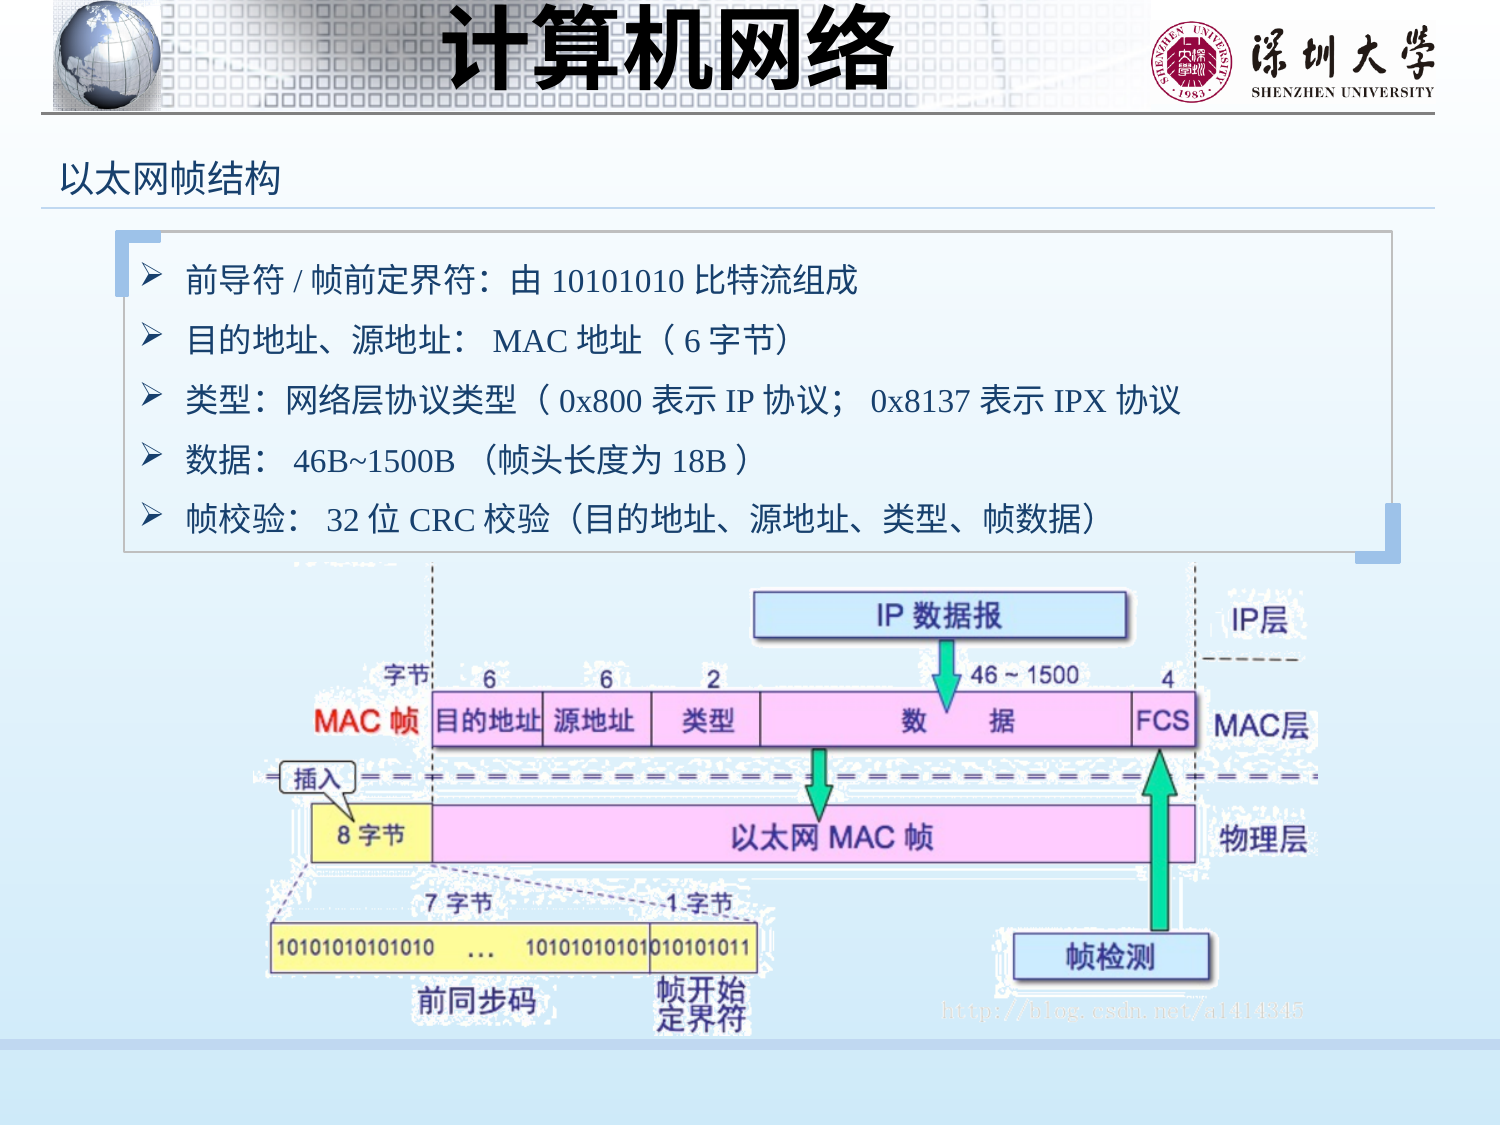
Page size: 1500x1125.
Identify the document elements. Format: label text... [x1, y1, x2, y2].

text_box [115, 231, 1401, 563]
text_box 以太网帧结构 [42, 125, 298, 208]
picture [53, 0, 1436, 111]
picture [253, 561, 1318, 1037]
